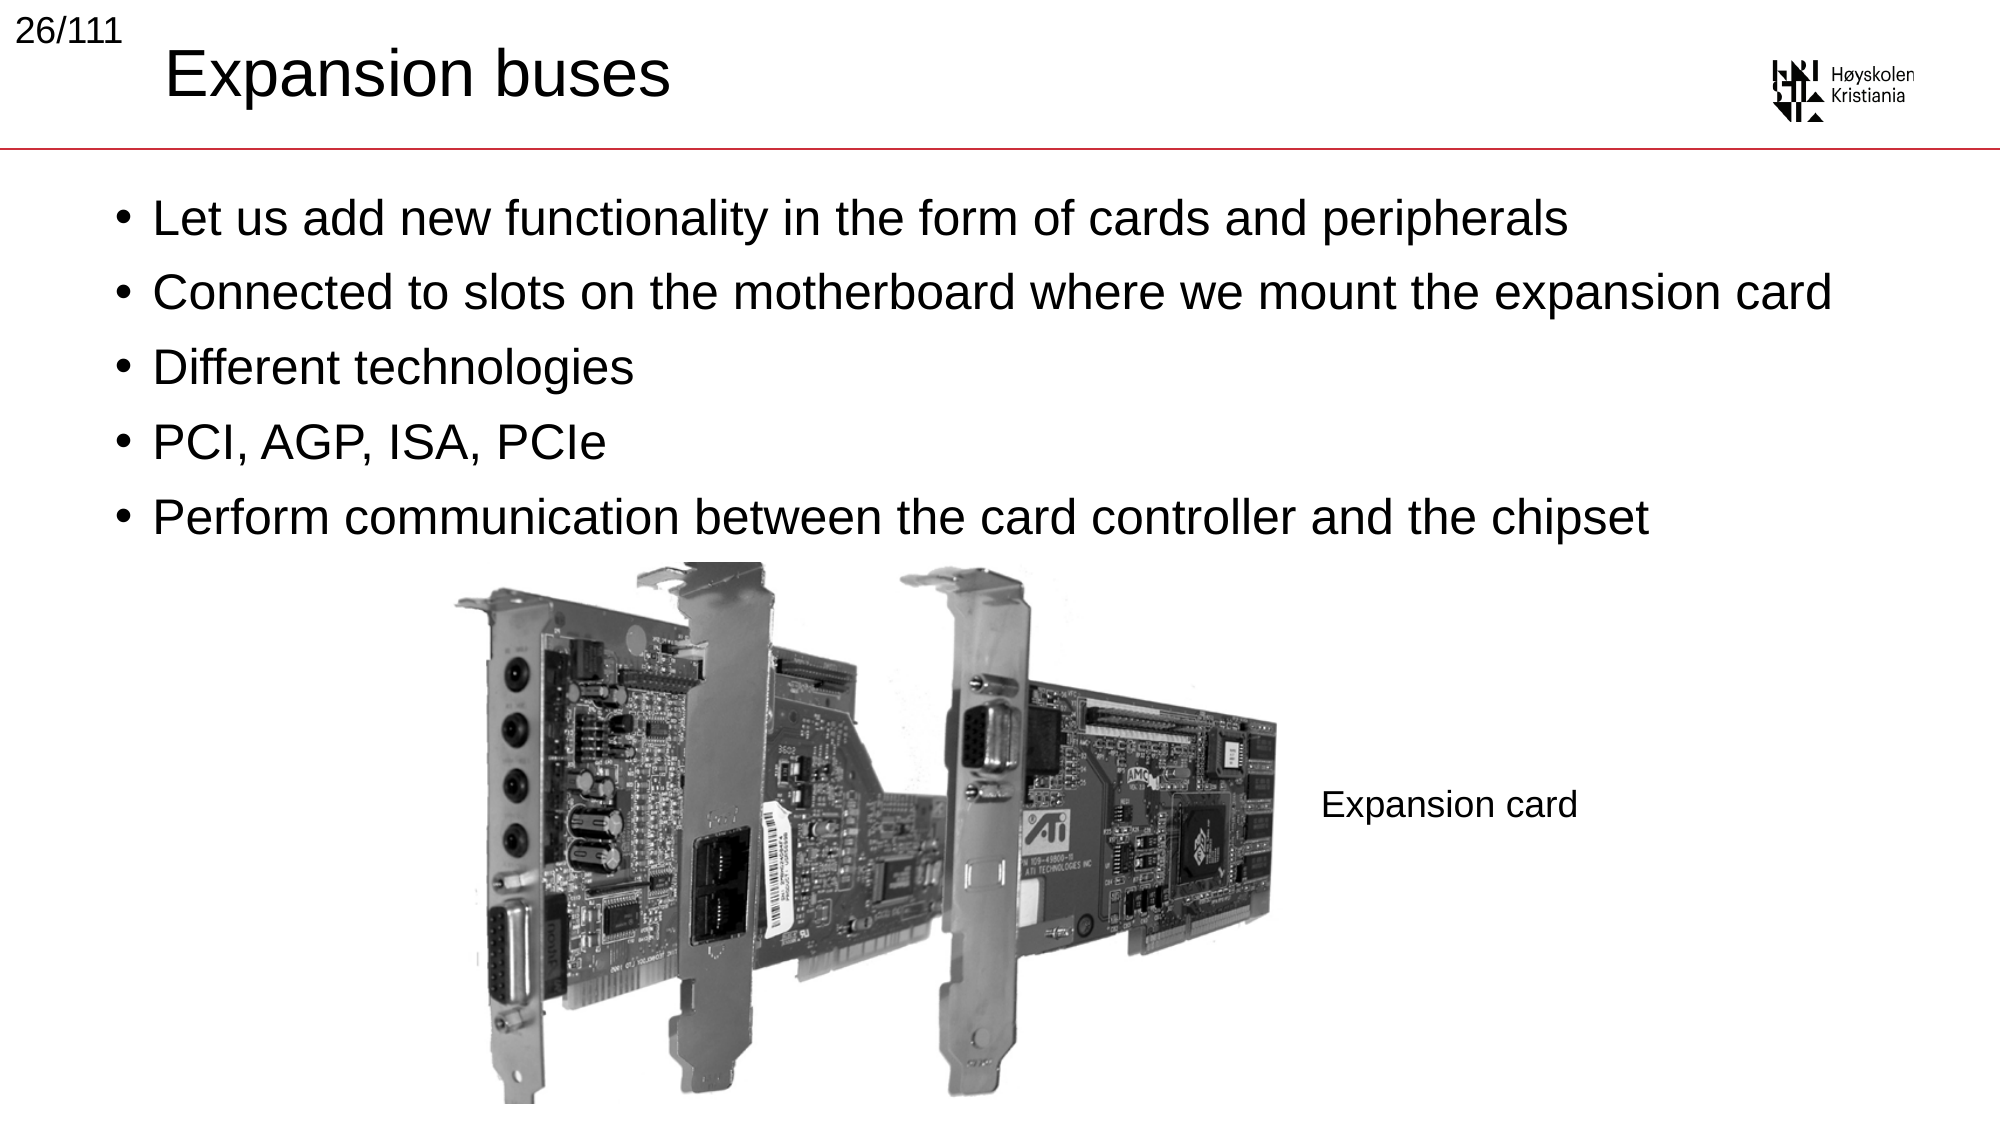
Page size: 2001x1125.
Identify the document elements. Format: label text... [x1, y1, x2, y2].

text_box Expansion card [1306, 772, 1594, 833]
slide_number 26/111 [0, 0, 208, 74]
title Expansion buses [150, 30, 1887, 135]
picture [450, 562, 1291, 1104]
list Let us add new functionality in the form of cards and peripherals Connected to slots on the motherboard where we mount the expansion card Different technologies PCI, AGP, ISA, PCIe Perform communication between the card controller and the chipset [99, 184, 1900, 1047]
